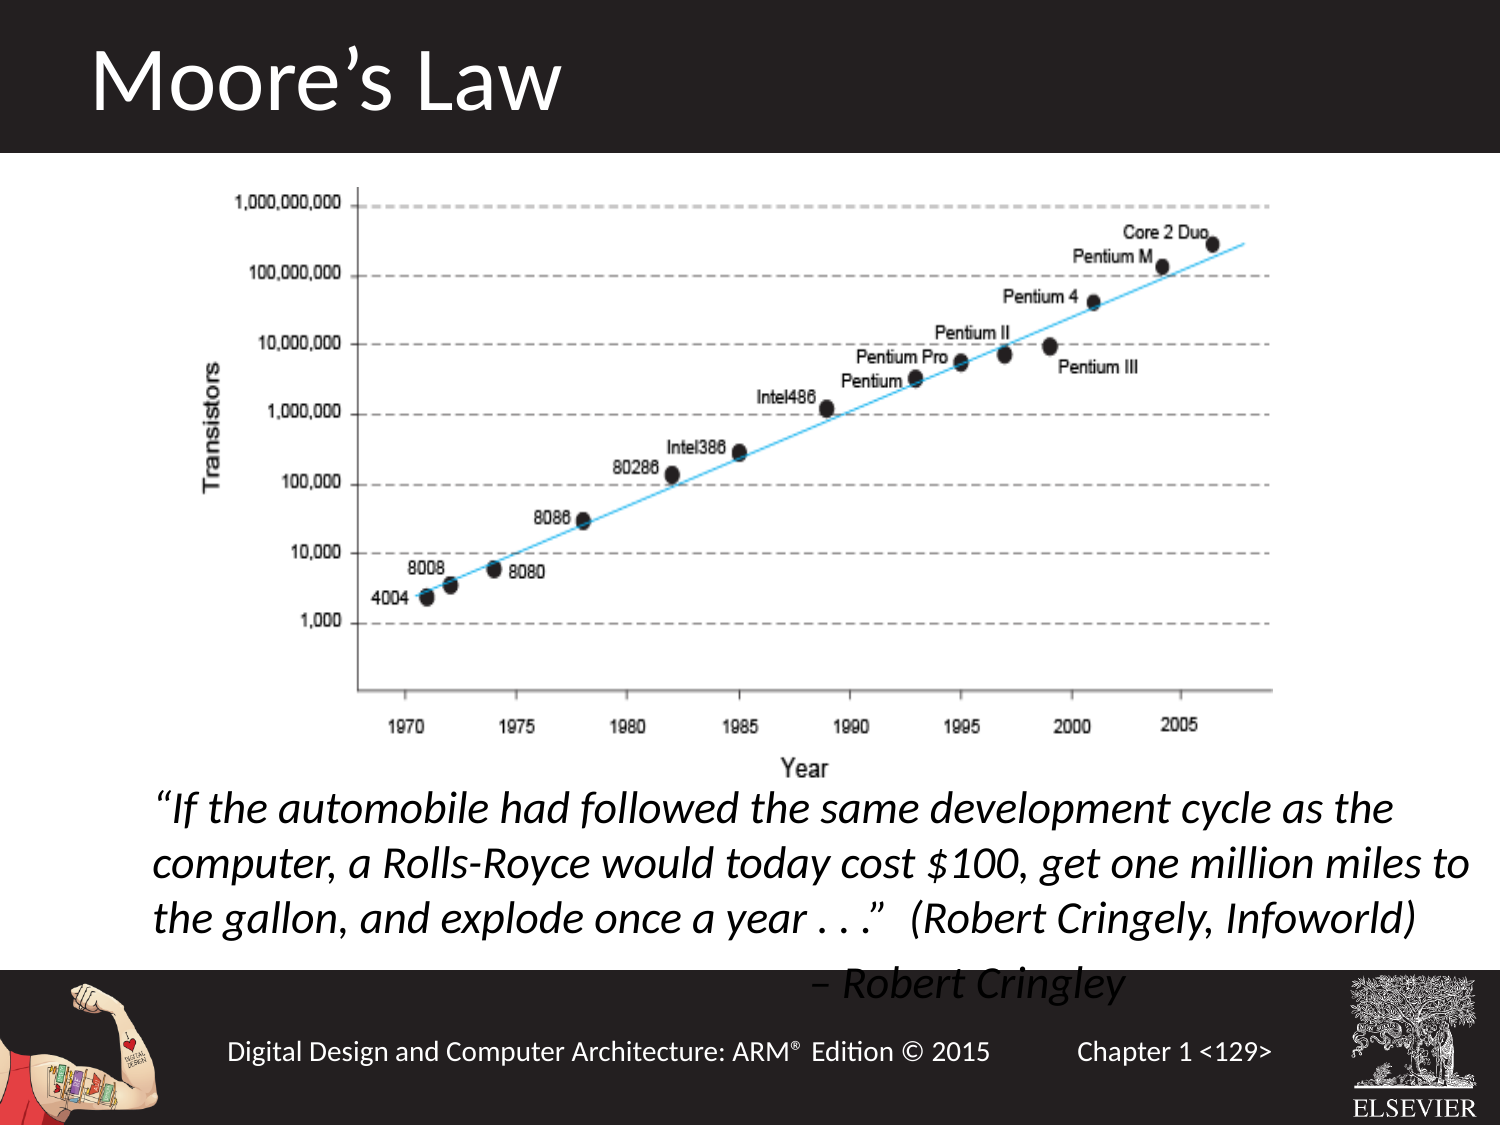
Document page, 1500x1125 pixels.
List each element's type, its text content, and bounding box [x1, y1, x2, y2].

text_box Moore’s Law [75, 11, 1375, 136]
picture [1350, 1000, 1477, 1117]
list “If the automobile had followed the same development cycle as the computer, a Rolls-Royce would today cost $100, get one million miles to the gallon, and explode once a year . . .” (Robert Cringely, Infoworld) – Robert Cringley [137, 257, 1488, 1000]
picture [199, 187, 1273, 788]
picture [0, 979, 163, 1125]
